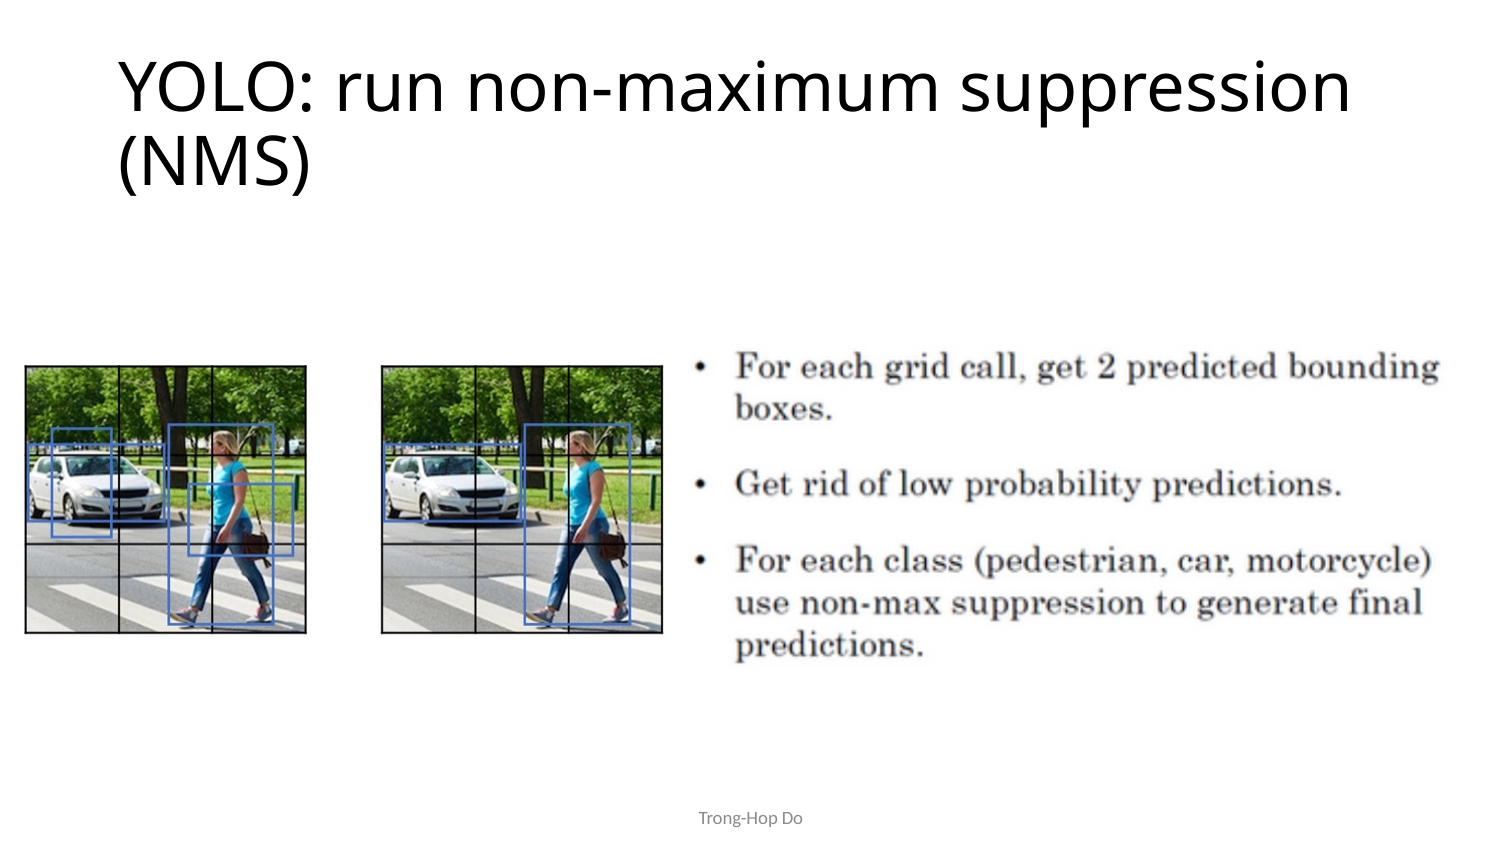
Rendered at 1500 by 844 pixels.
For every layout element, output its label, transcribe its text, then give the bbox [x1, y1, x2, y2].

title YOLO: run non-maximum suppression (NMS) [103, 44, 1397, 208]
footer Trong-Hop Do [496, 782, 1004, 827]
picture [666, 327, 1447, 690]
picture [24, 365, 665, 641]
